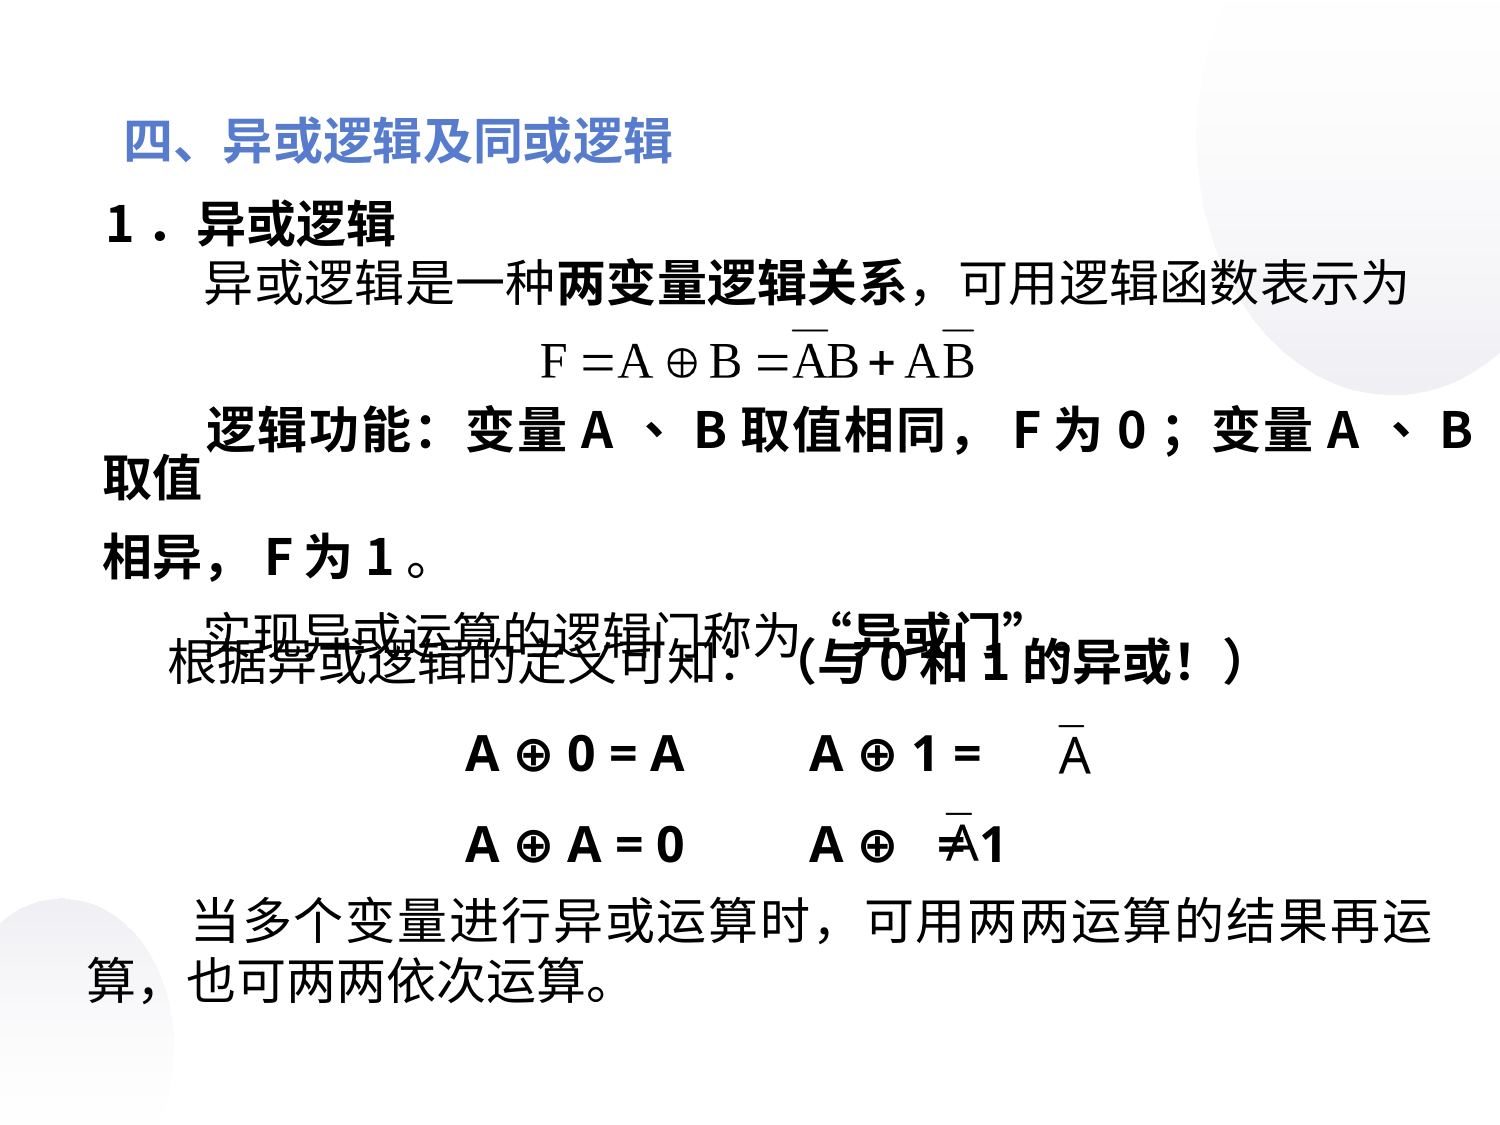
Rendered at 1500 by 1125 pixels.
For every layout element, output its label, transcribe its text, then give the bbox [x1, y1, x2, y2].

text_box [0, 898, 174, 1125]
picture [1051, 714, 1093, 782]
picture [532, 318, 983, 390]
text_box 当多个变量进行异或运算时，可用两两运算的结果再运算，也可两两依次运算。 [71, 882, 1447, 1018]
text_box 1．异或逻辑 [64, 184, 465, 260]
text_box 逻辑功能：变量A、B取值相同，F为0；变量A、B取值 相异，F为1。 实现异或运算的逻辑门称为“异或门”。 [87, 402, 1500, 672]
text_box 根据异或逻辑的定义可知：（与0和1的异或！） A ⊕ 0 = A A ⊕ 1 = A ⊕ A = 0 A ⊕ = 1 [88, 622, 1427, 881]
text_box 异或逻辑是一种两变量逻辑关系，可用逻辑函数表示为 [88, 243, 1427, 320]
text_box [1196, 0, 1500, 395]
picture [938, 802, 981, 869]
text_box 四、异或逻辑及同或逻辑 [108, 102, 689, 178]
